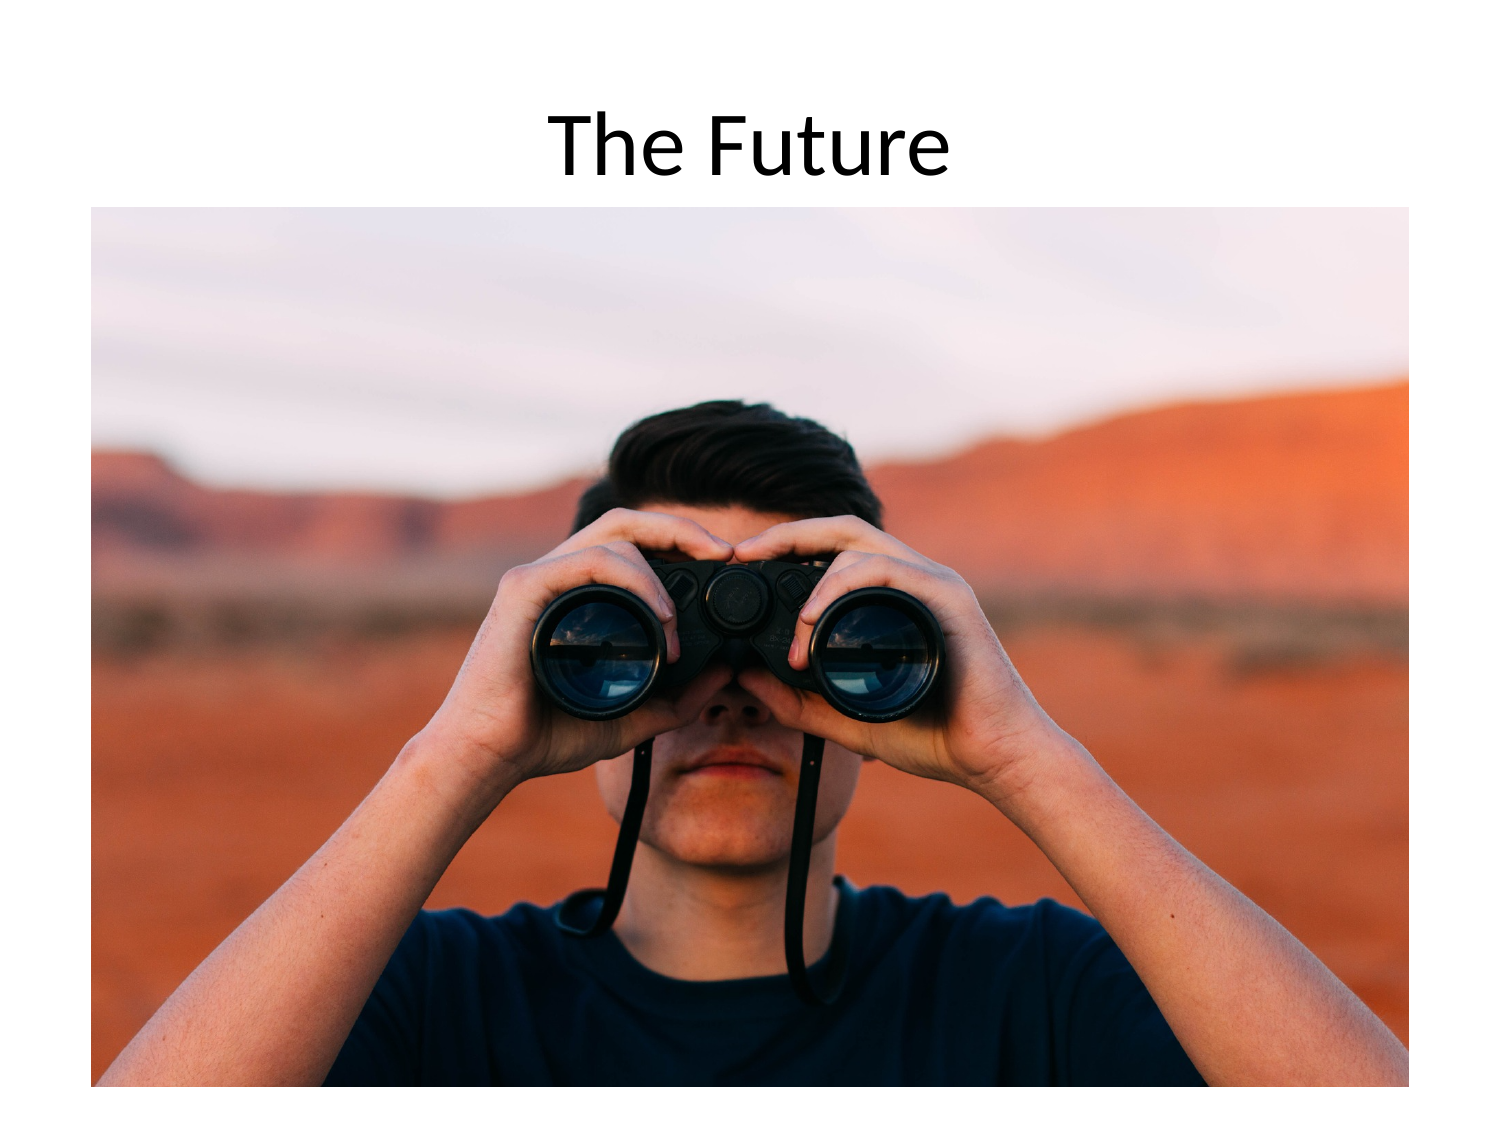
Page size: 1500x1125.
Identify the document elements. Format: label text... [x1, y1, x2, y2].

picture [90, 207, 1410, 1087]
title The Future [75, 45, 1425, 233]
